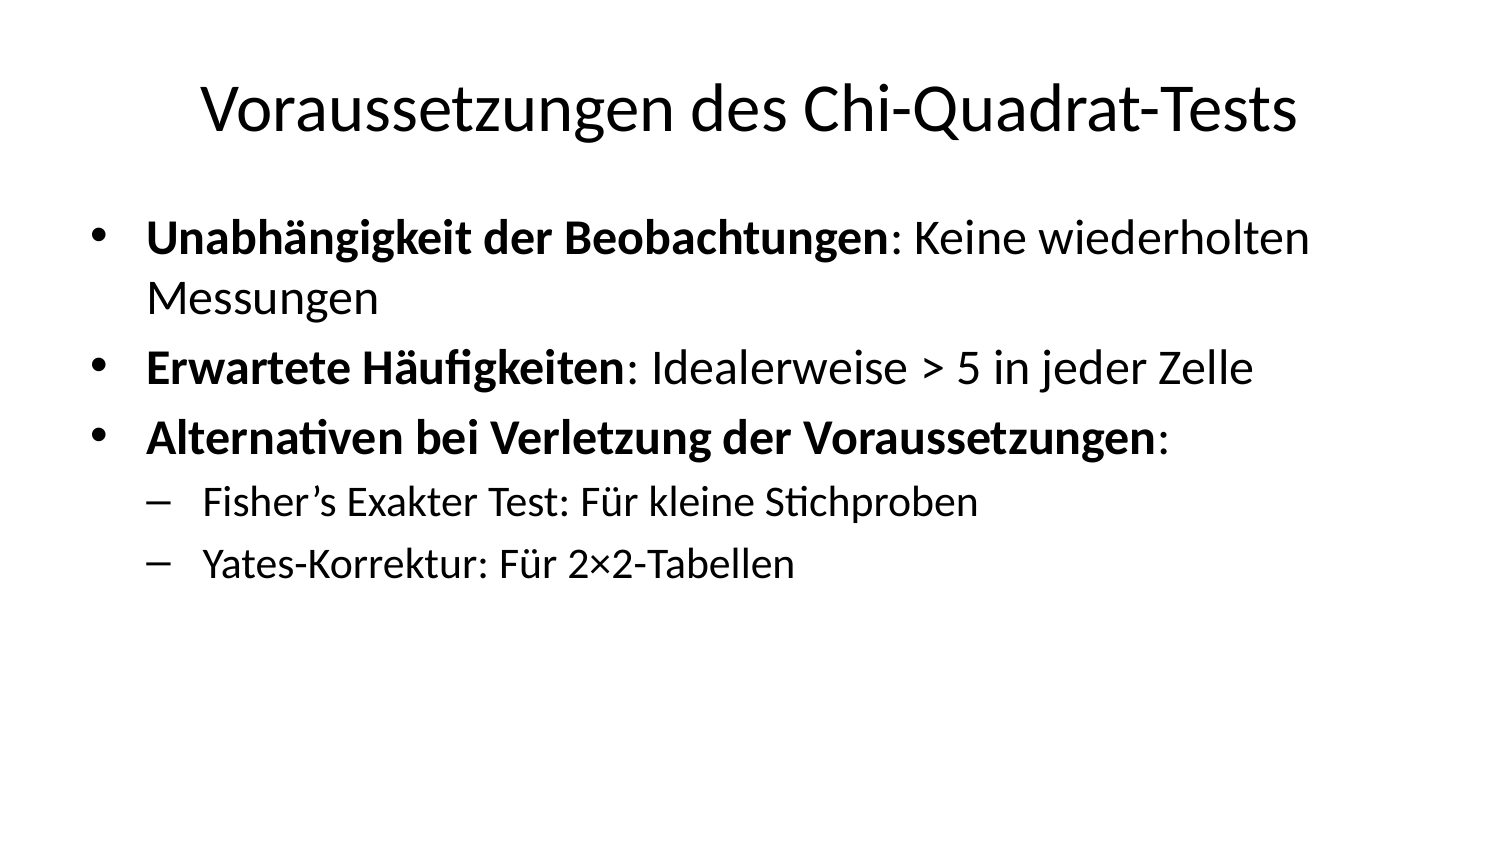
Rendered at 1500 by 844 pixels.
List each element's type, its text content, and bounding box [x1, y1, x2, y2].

title Voraussetzungen des Chi-Quadrat-Tests [75, 33, 1425, 175]
list Unabhängigkeit der Beobachtungen: Keine wiederholten Messungen Erwartete Häufigkeiten: Idealerweise > 5 in jeder Zelle Alternativen bei Verletzung der Voraussetzungen: Fisher’s Exakter Test: Für kleine Stichproben Yates-Korrektur: Für 2×2-Tabellen [75, 196, 1425, 754]
